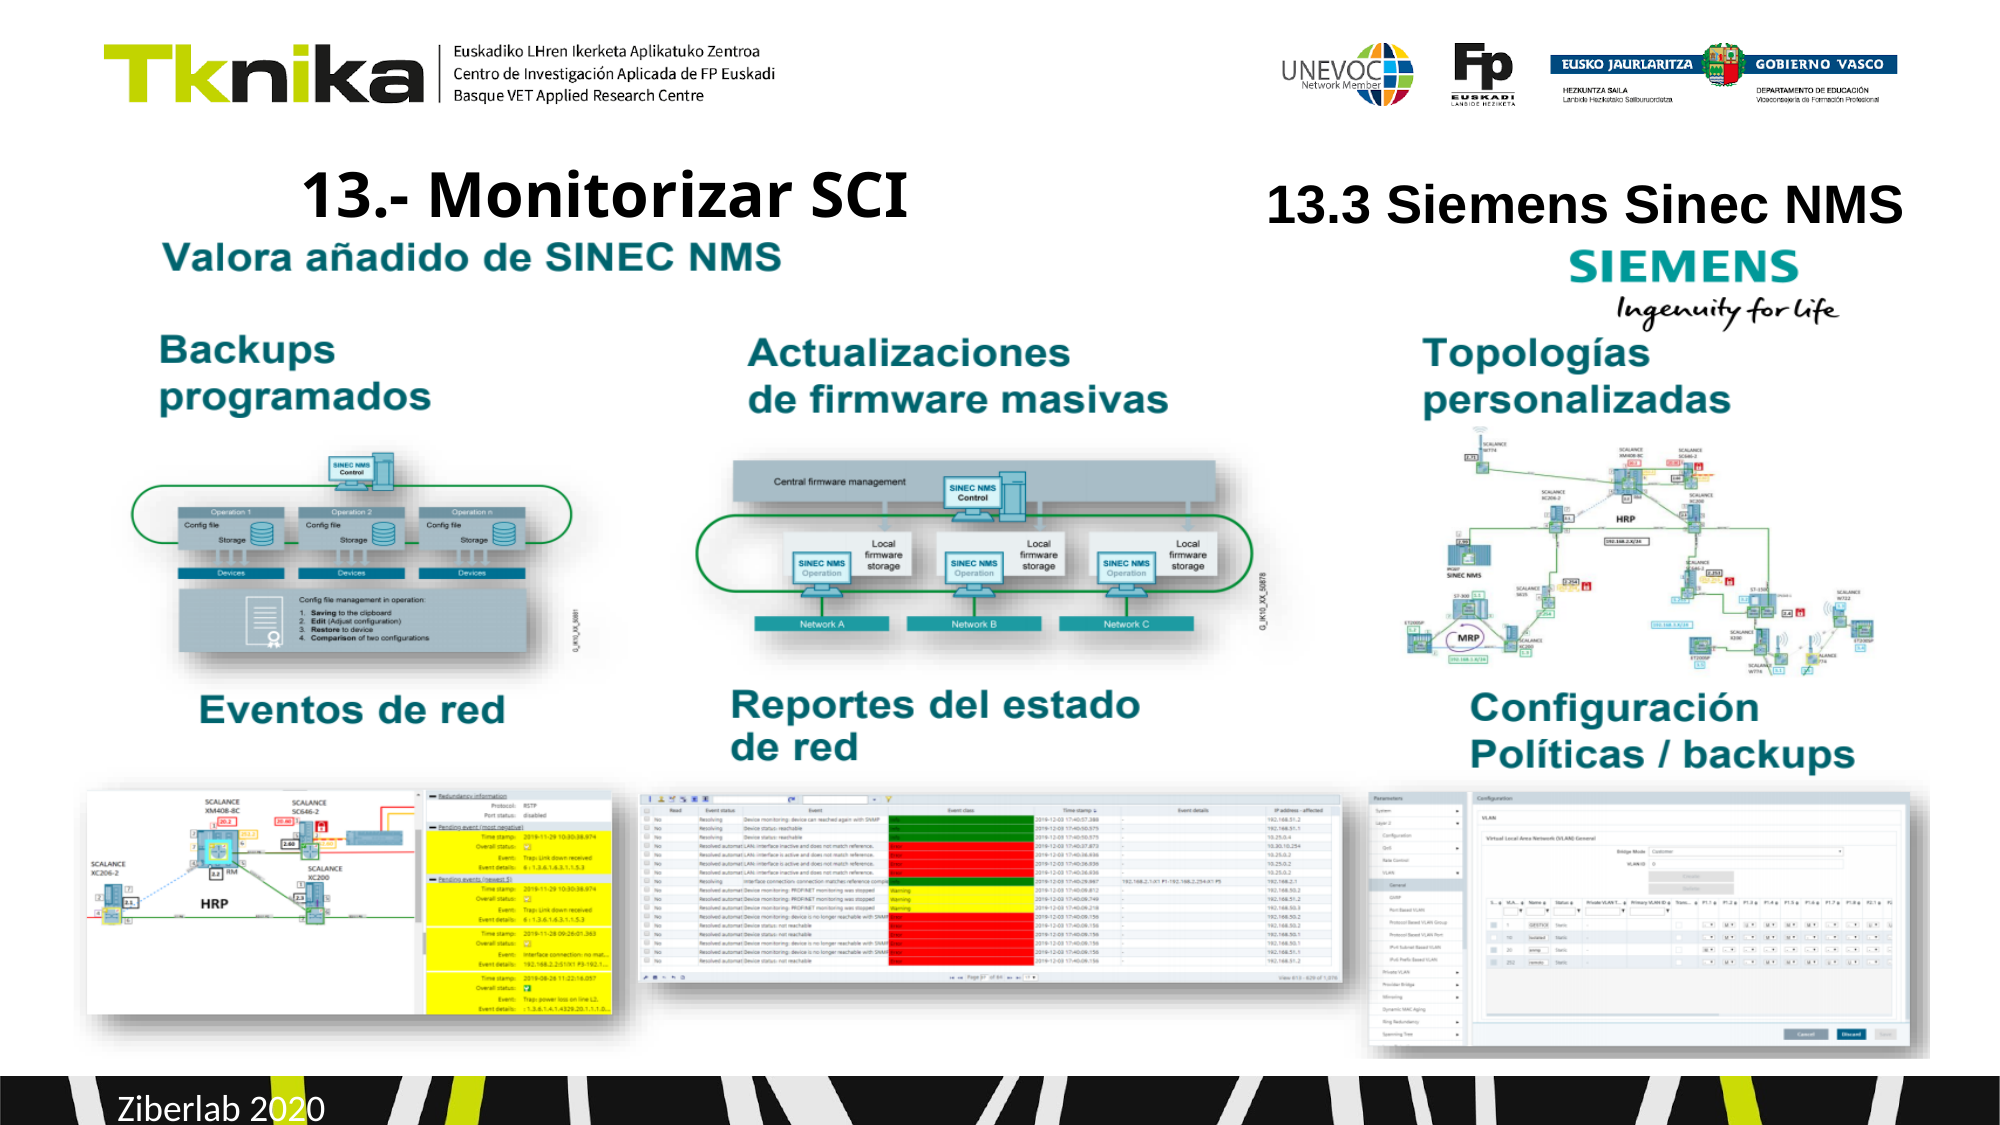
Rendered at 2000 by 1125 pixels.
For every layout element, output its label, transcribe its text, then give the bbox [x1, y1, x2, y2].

title 13.- Monitorizar SCI [125, 145, 1085, 202]
picture [72, 205, 1930, 1059]
text_box 13.3 Siemens Sinec NMS [1100, 144, 1929, 202]
picture [102, 42, 1898, 106]
picture [0, 1076, 2000, 1125]
